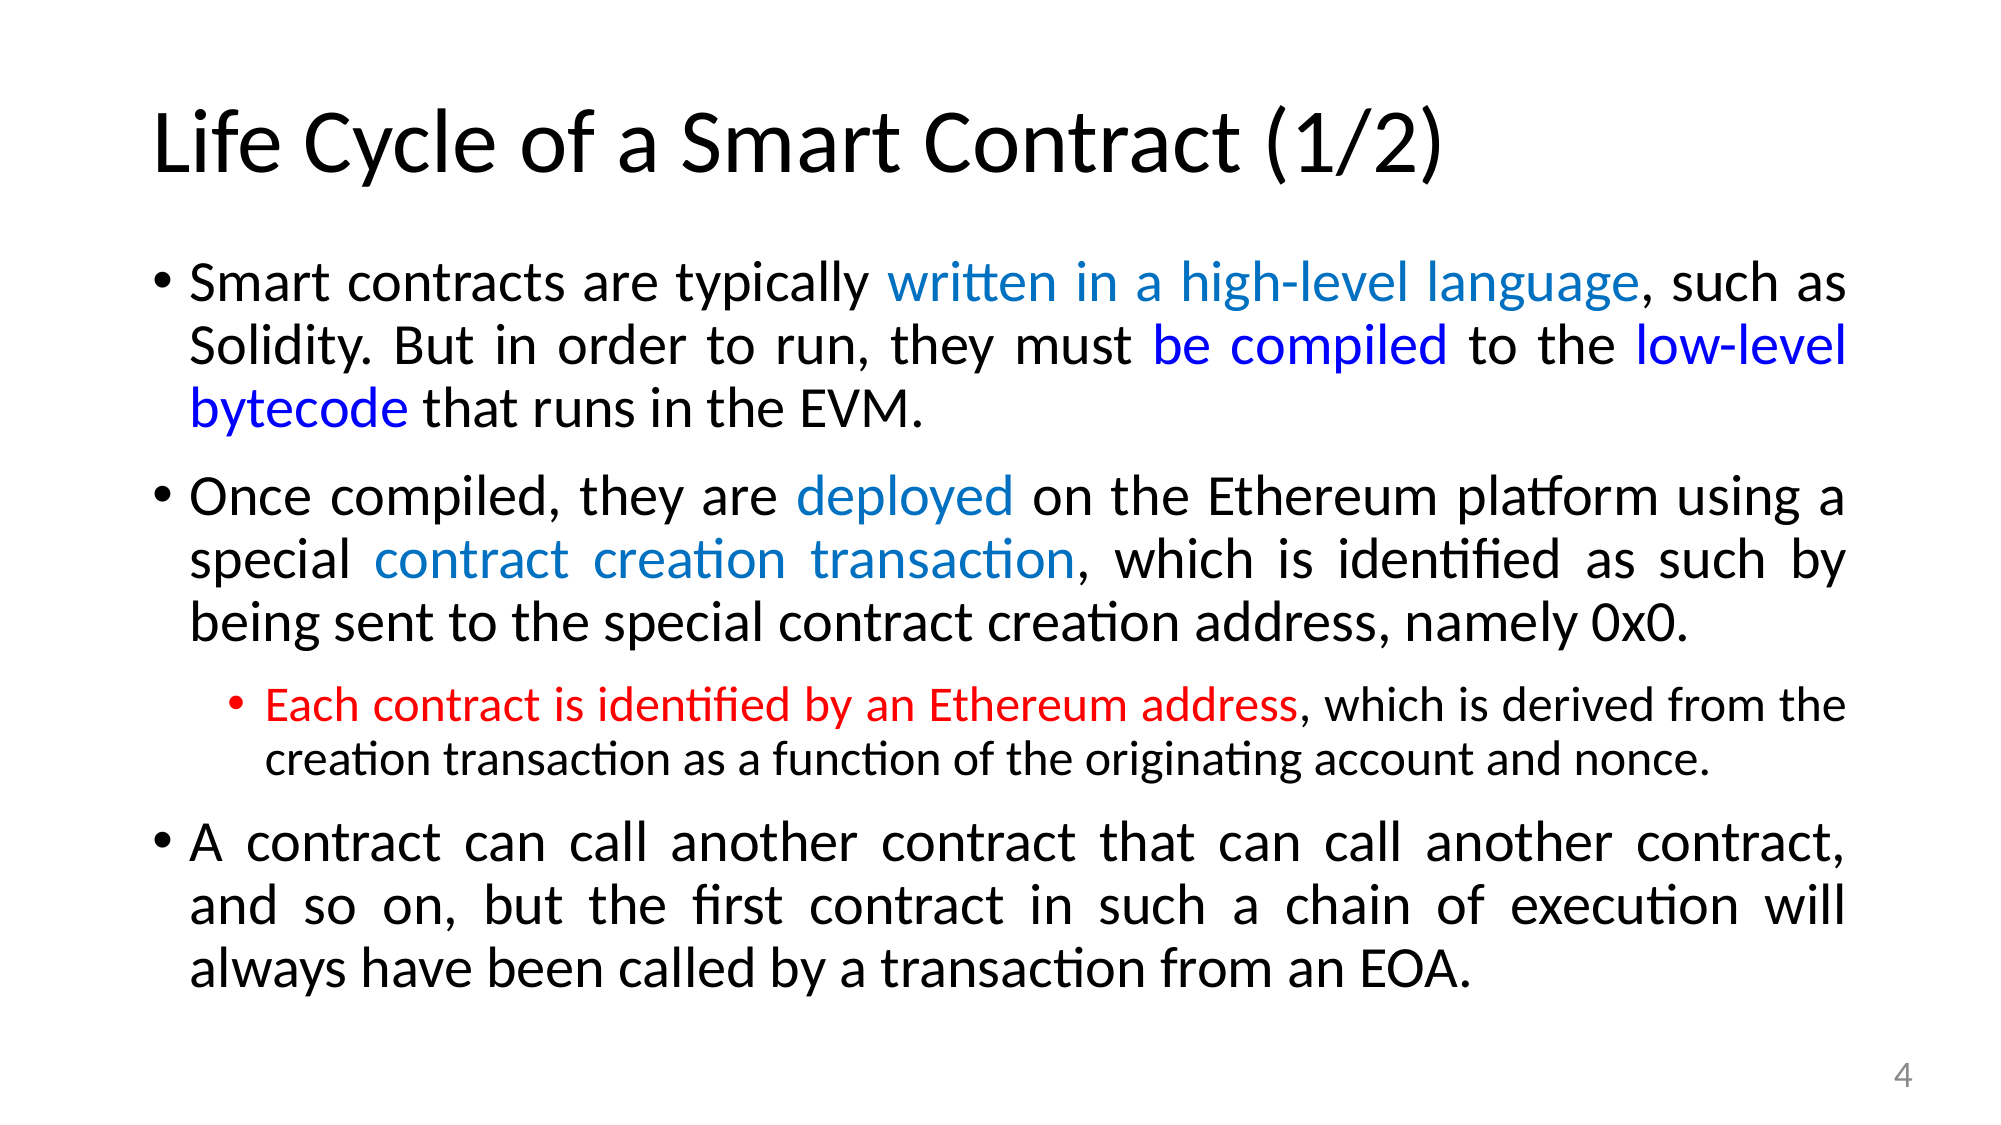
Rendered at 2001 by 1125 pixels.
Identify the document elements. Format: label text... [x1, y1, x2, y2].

list Smart contracts are typically written in a high-level language, such as Solidity. But in order to run, they must be compiled to the low-level bytecode that runs in the EVM. Once compiled, they are deployed on the Ethereum platform using a special contract creation transaction, which is identified as such by being sent to the special contract creation address, namely 0x0. Each contract is identified by an Ethereum address, which is derived from the creation transaction as a function of the originating account and nonce. A contract can call another contract that can call another contract, and so on, but the first contract in such a chain of execution will always have been called by a transaction from an EOA. [137, 244, 1863, 1014]
slide_number 4 [1477, 1042, 1928, 1103]
title Life Cycle of a Smart Contract (1/2) [137, 59, 1863, 227]
